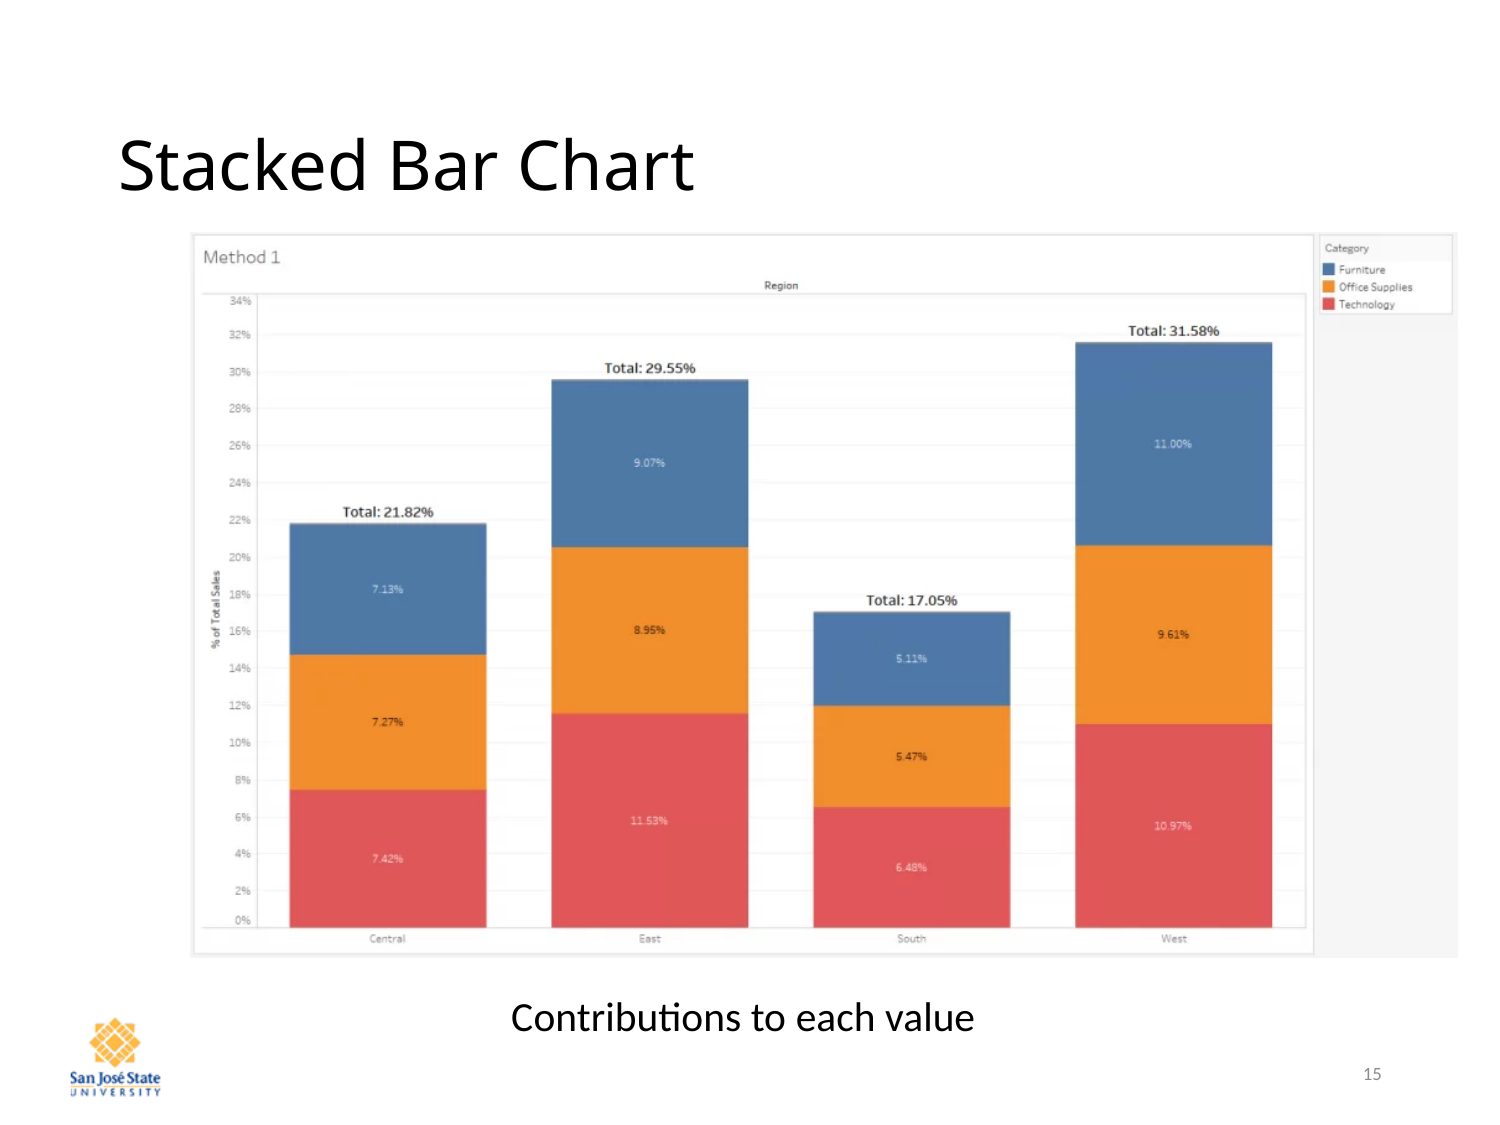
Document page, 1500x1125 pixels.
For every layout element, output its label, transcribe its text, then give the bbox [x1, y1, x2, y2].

list Contributions to each value [135, 987, 1352, 1048]
title Stacked Bar Chart [103, 59, 1397, 278]
picture [190, 232, 1458, 958]
picture [60, 1012, 166, 1112]
slide_number 15 [1059, 1042, 1397, 1103]
